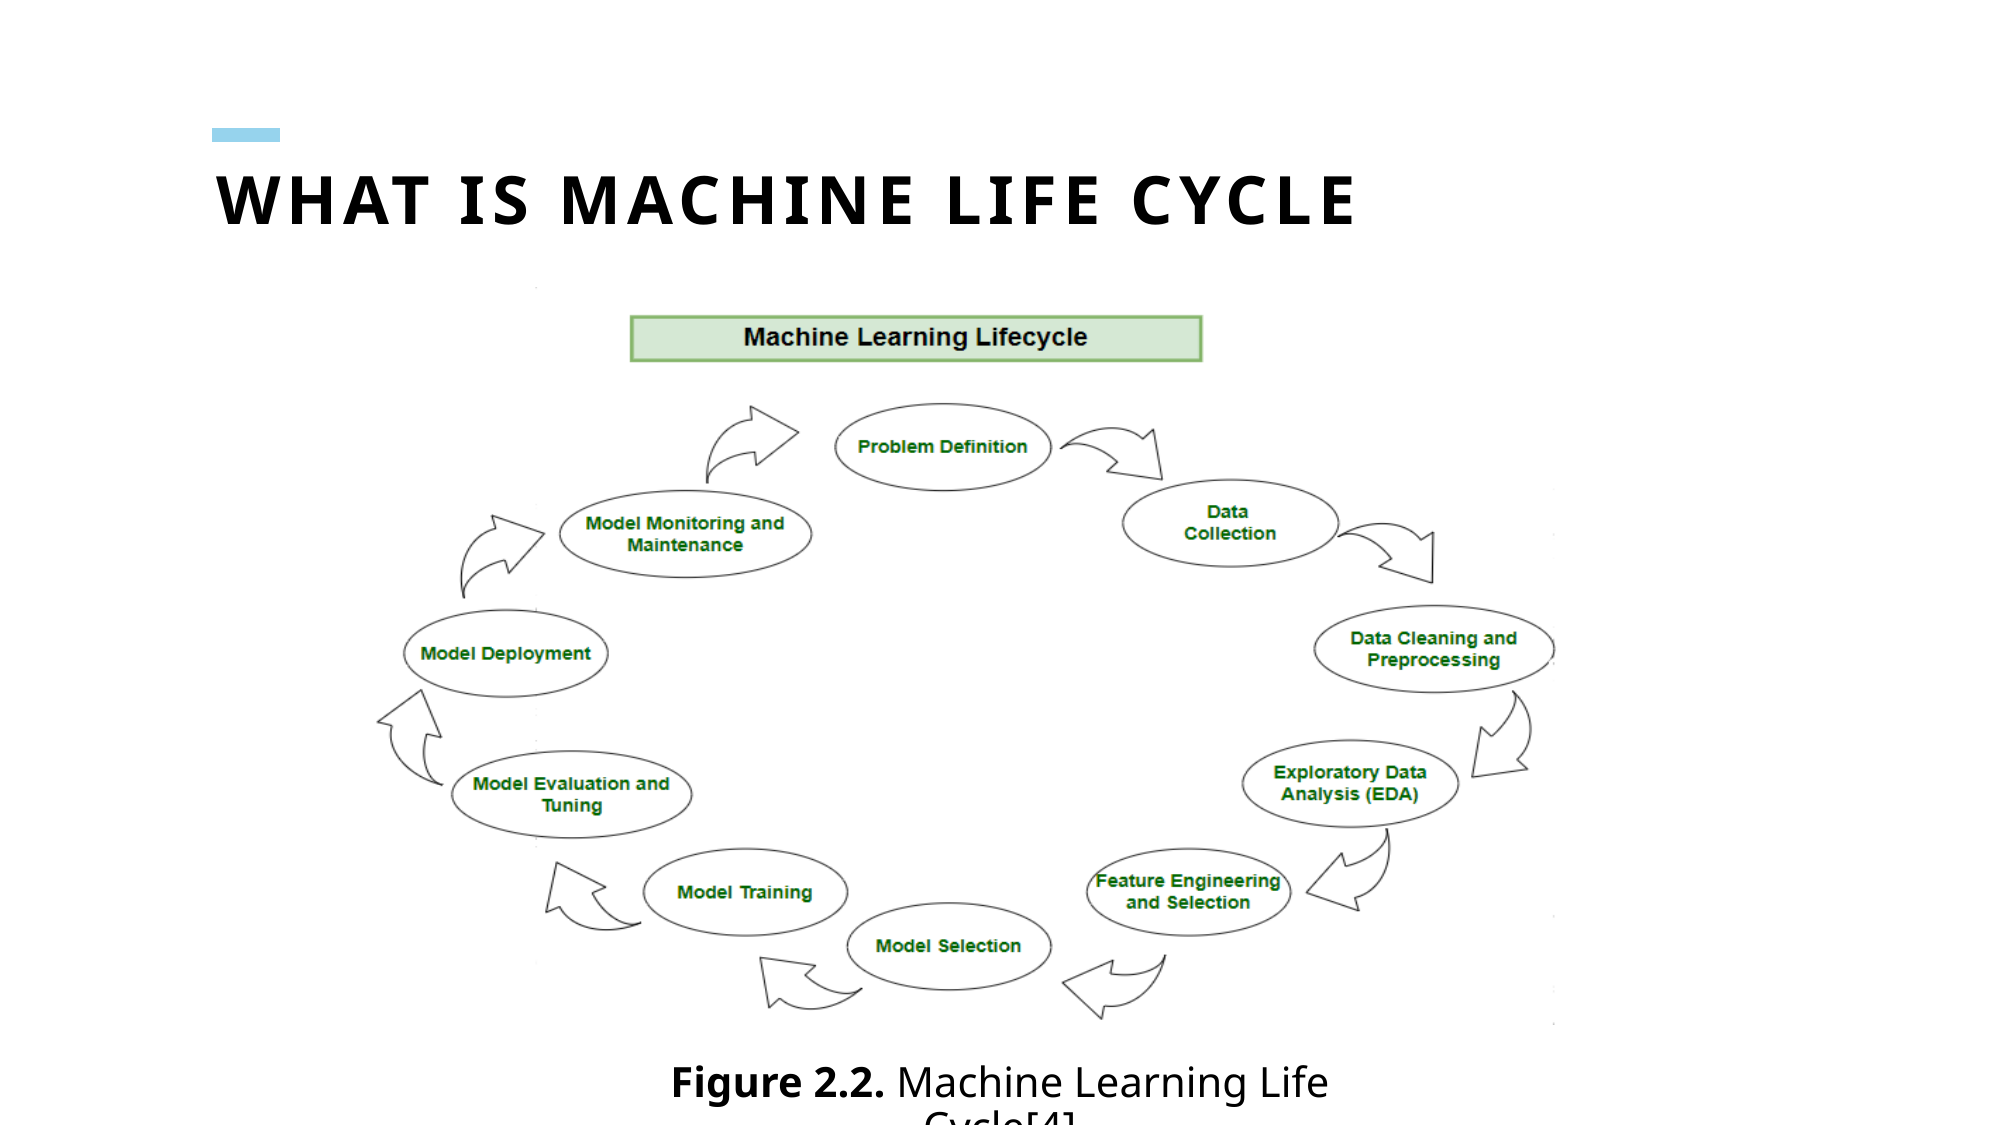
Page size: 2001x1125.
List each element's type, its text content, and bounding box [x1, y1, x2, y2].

text_box What is machine life cycle [216, 167, 1828, 317]
text_box Figure 2.2. Machine Learning Life Cycle[4] [560, 1025, 1440, 1100]
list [282, 287, 1673, 1025]
